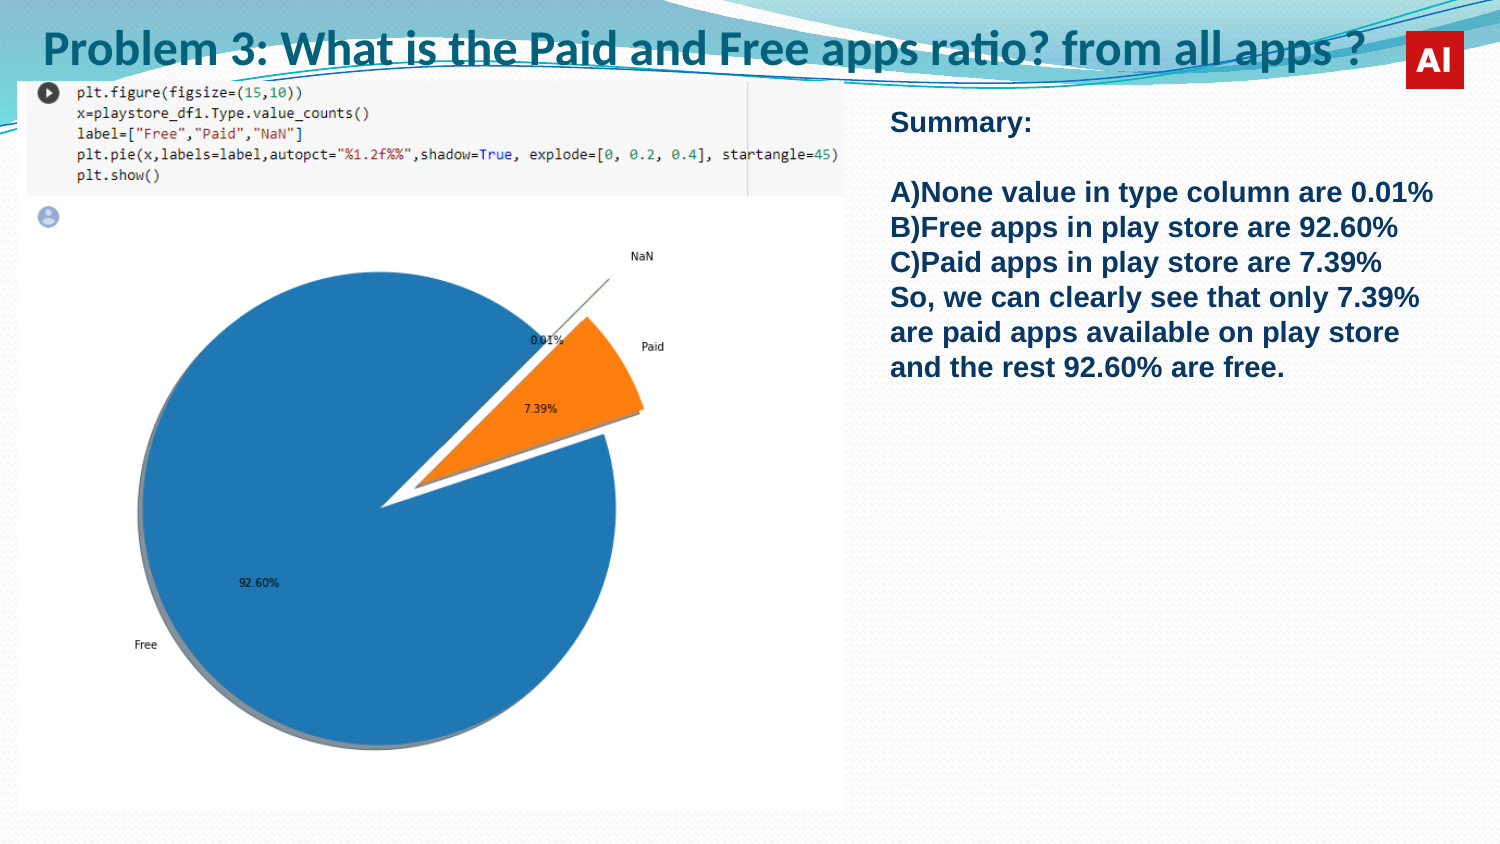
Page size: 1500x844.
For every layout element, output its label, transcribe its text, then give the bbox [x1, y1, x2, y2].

picture [1405, 30, 1464, 89]
picture [16, 80, 845, 812]
text_box Summary: A)None value in type column are 0.01% B)Free apps in play store are 92.60% C)Paid apps in play store are 7.39% So, we can clearly see that only 7.39% are paid apps available on play store and the rest 92.60% are free. [875, 95, 1456, 426]
title Problem 3: What is the Paid and Free apps ratio? from all apps ? [28, 0, 1415, 99]
